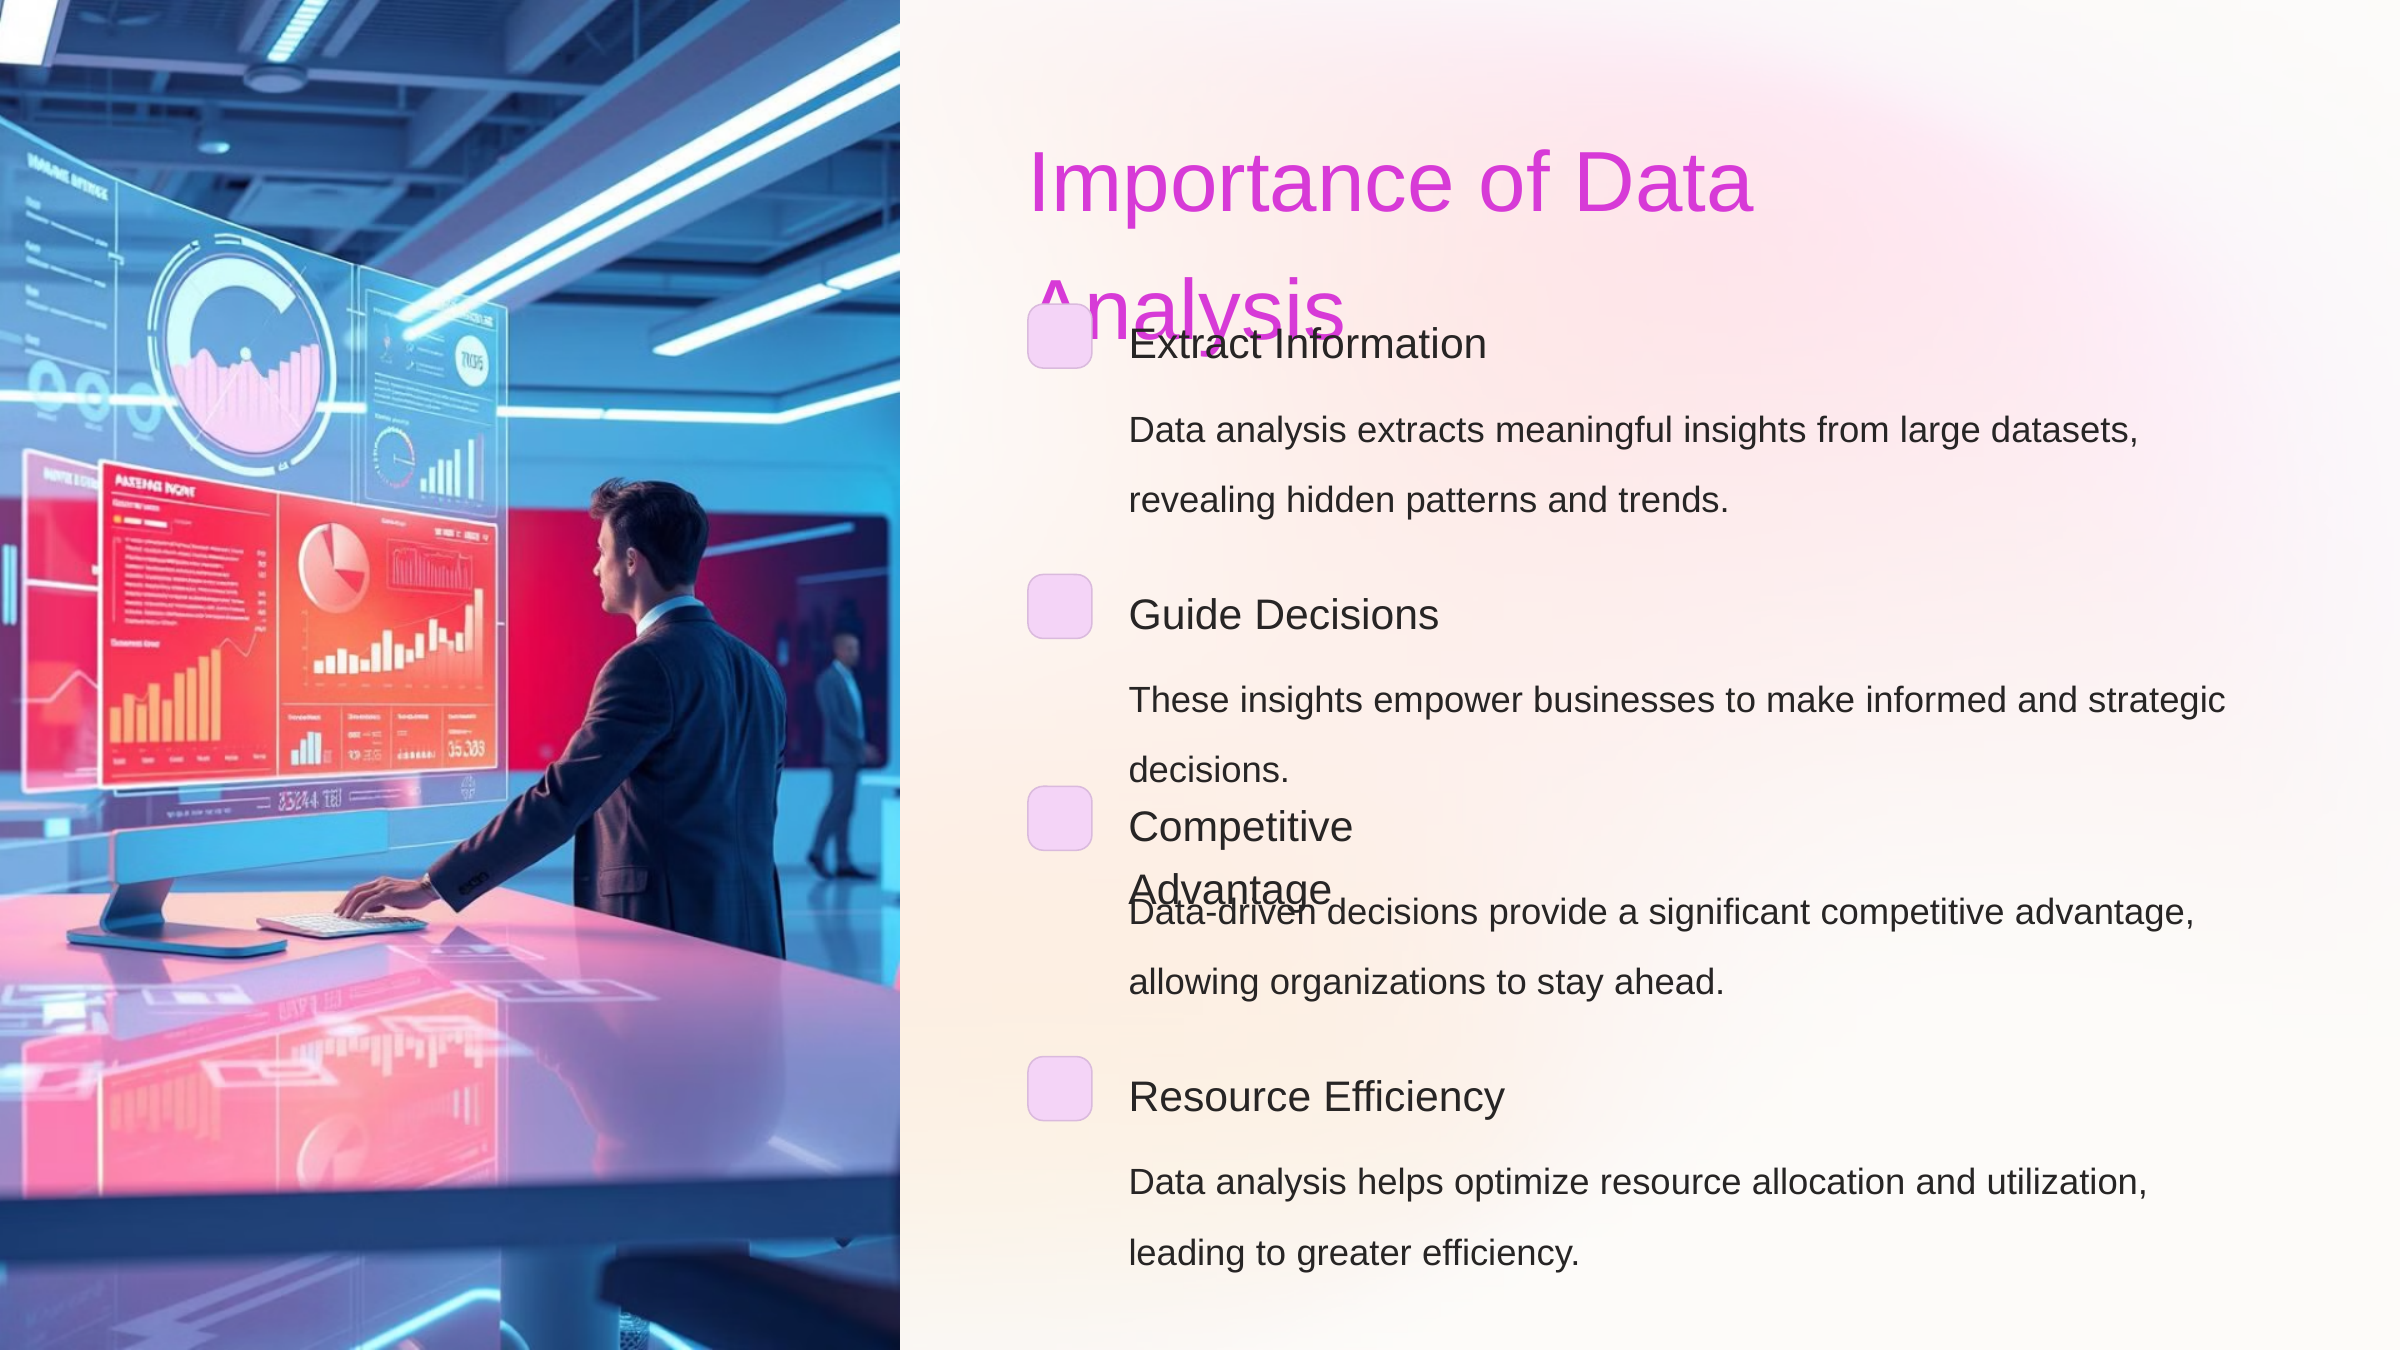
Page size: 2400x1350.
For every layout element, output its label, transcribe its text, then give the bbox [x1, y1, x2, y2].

text_box These insights empower businesses to make informed and strategic decisions. [1128, 650, 2273, 709]
text_box Resource Efficiency [1128, 1056, 1559, 1111]
text_box Guide Decisions [1128, 574, 1559, 629]
text_box [1027, 304, 1092, 369]
text_box Competitive Advantage [1128, 786, 1559, 840]
text_box [1027, 1056, 1092, 1121]
text_box Importance of Data Analysis [1027, 100, 2085, 209]
text_box Data-driven decisions provide a significant competitive advantage, allowing organizations to stay ahead. [1128, 861, 2273, 979]
text_box [1027, 574, 1092, 639]
picture [0, 0, 901, 1350]
text_box Extract Information [1128, 304, 1559, 358]
text_box Data analysis extracts meaningful insights from large datasets, revealing hidden patterns and trends. [1128, 379, 2273, 497]
text_box [1027, 786, 1092, 851]
text_box Data analysis helps optimize resource allocation and utilization, leading to greater efficiency. [1128, 1132, 2273, 1250]
